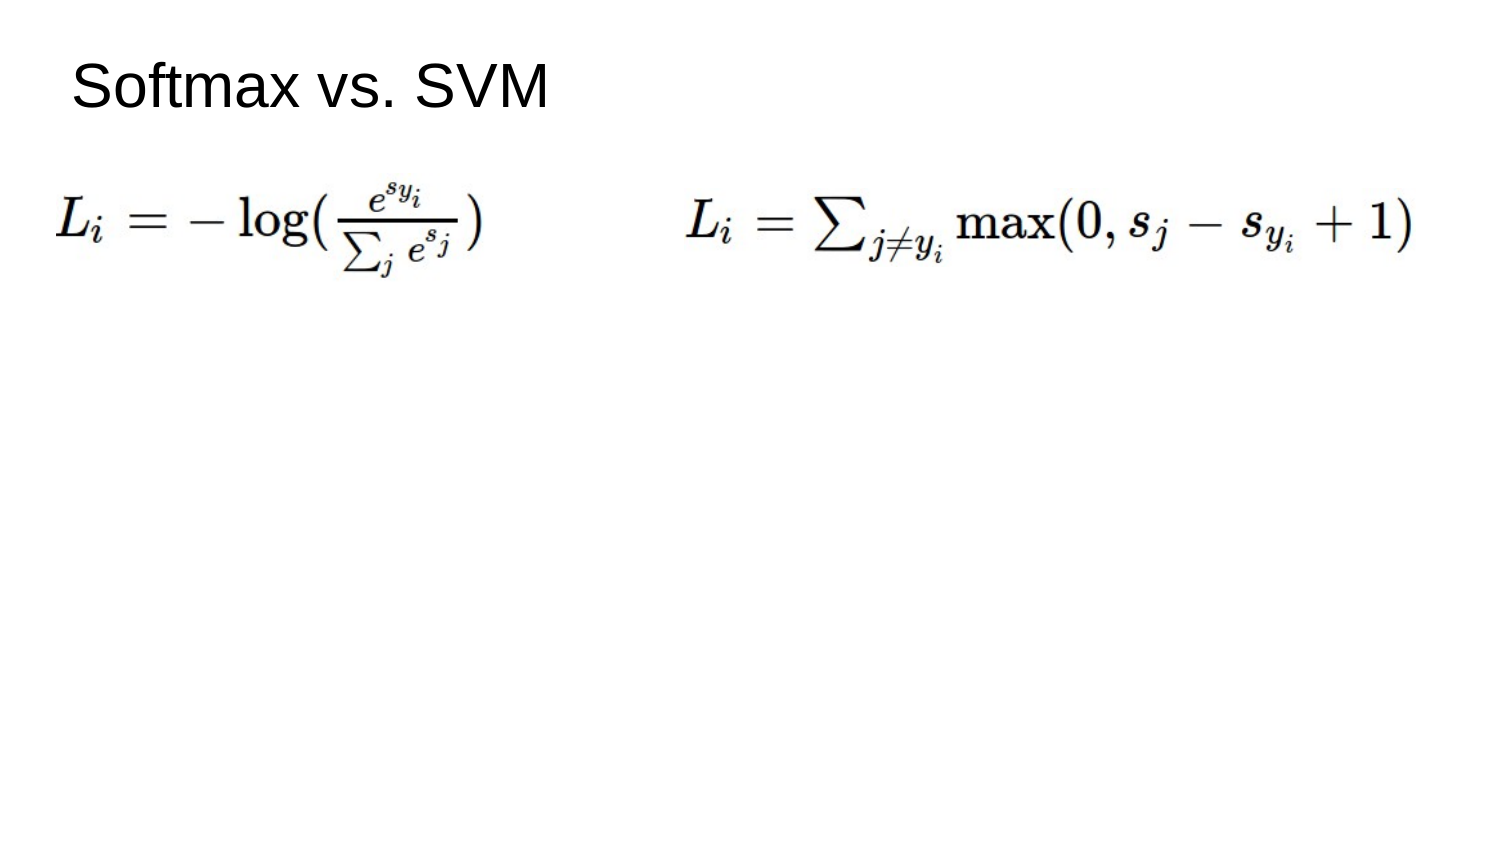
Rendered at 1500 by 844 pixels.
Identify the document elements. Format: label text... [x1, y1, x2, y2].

text_box Softmax vs. SVM [56, 29, 1311, 174]
picture [56, 173, 486, 282]
picture [684, 188, 1417, 267]
